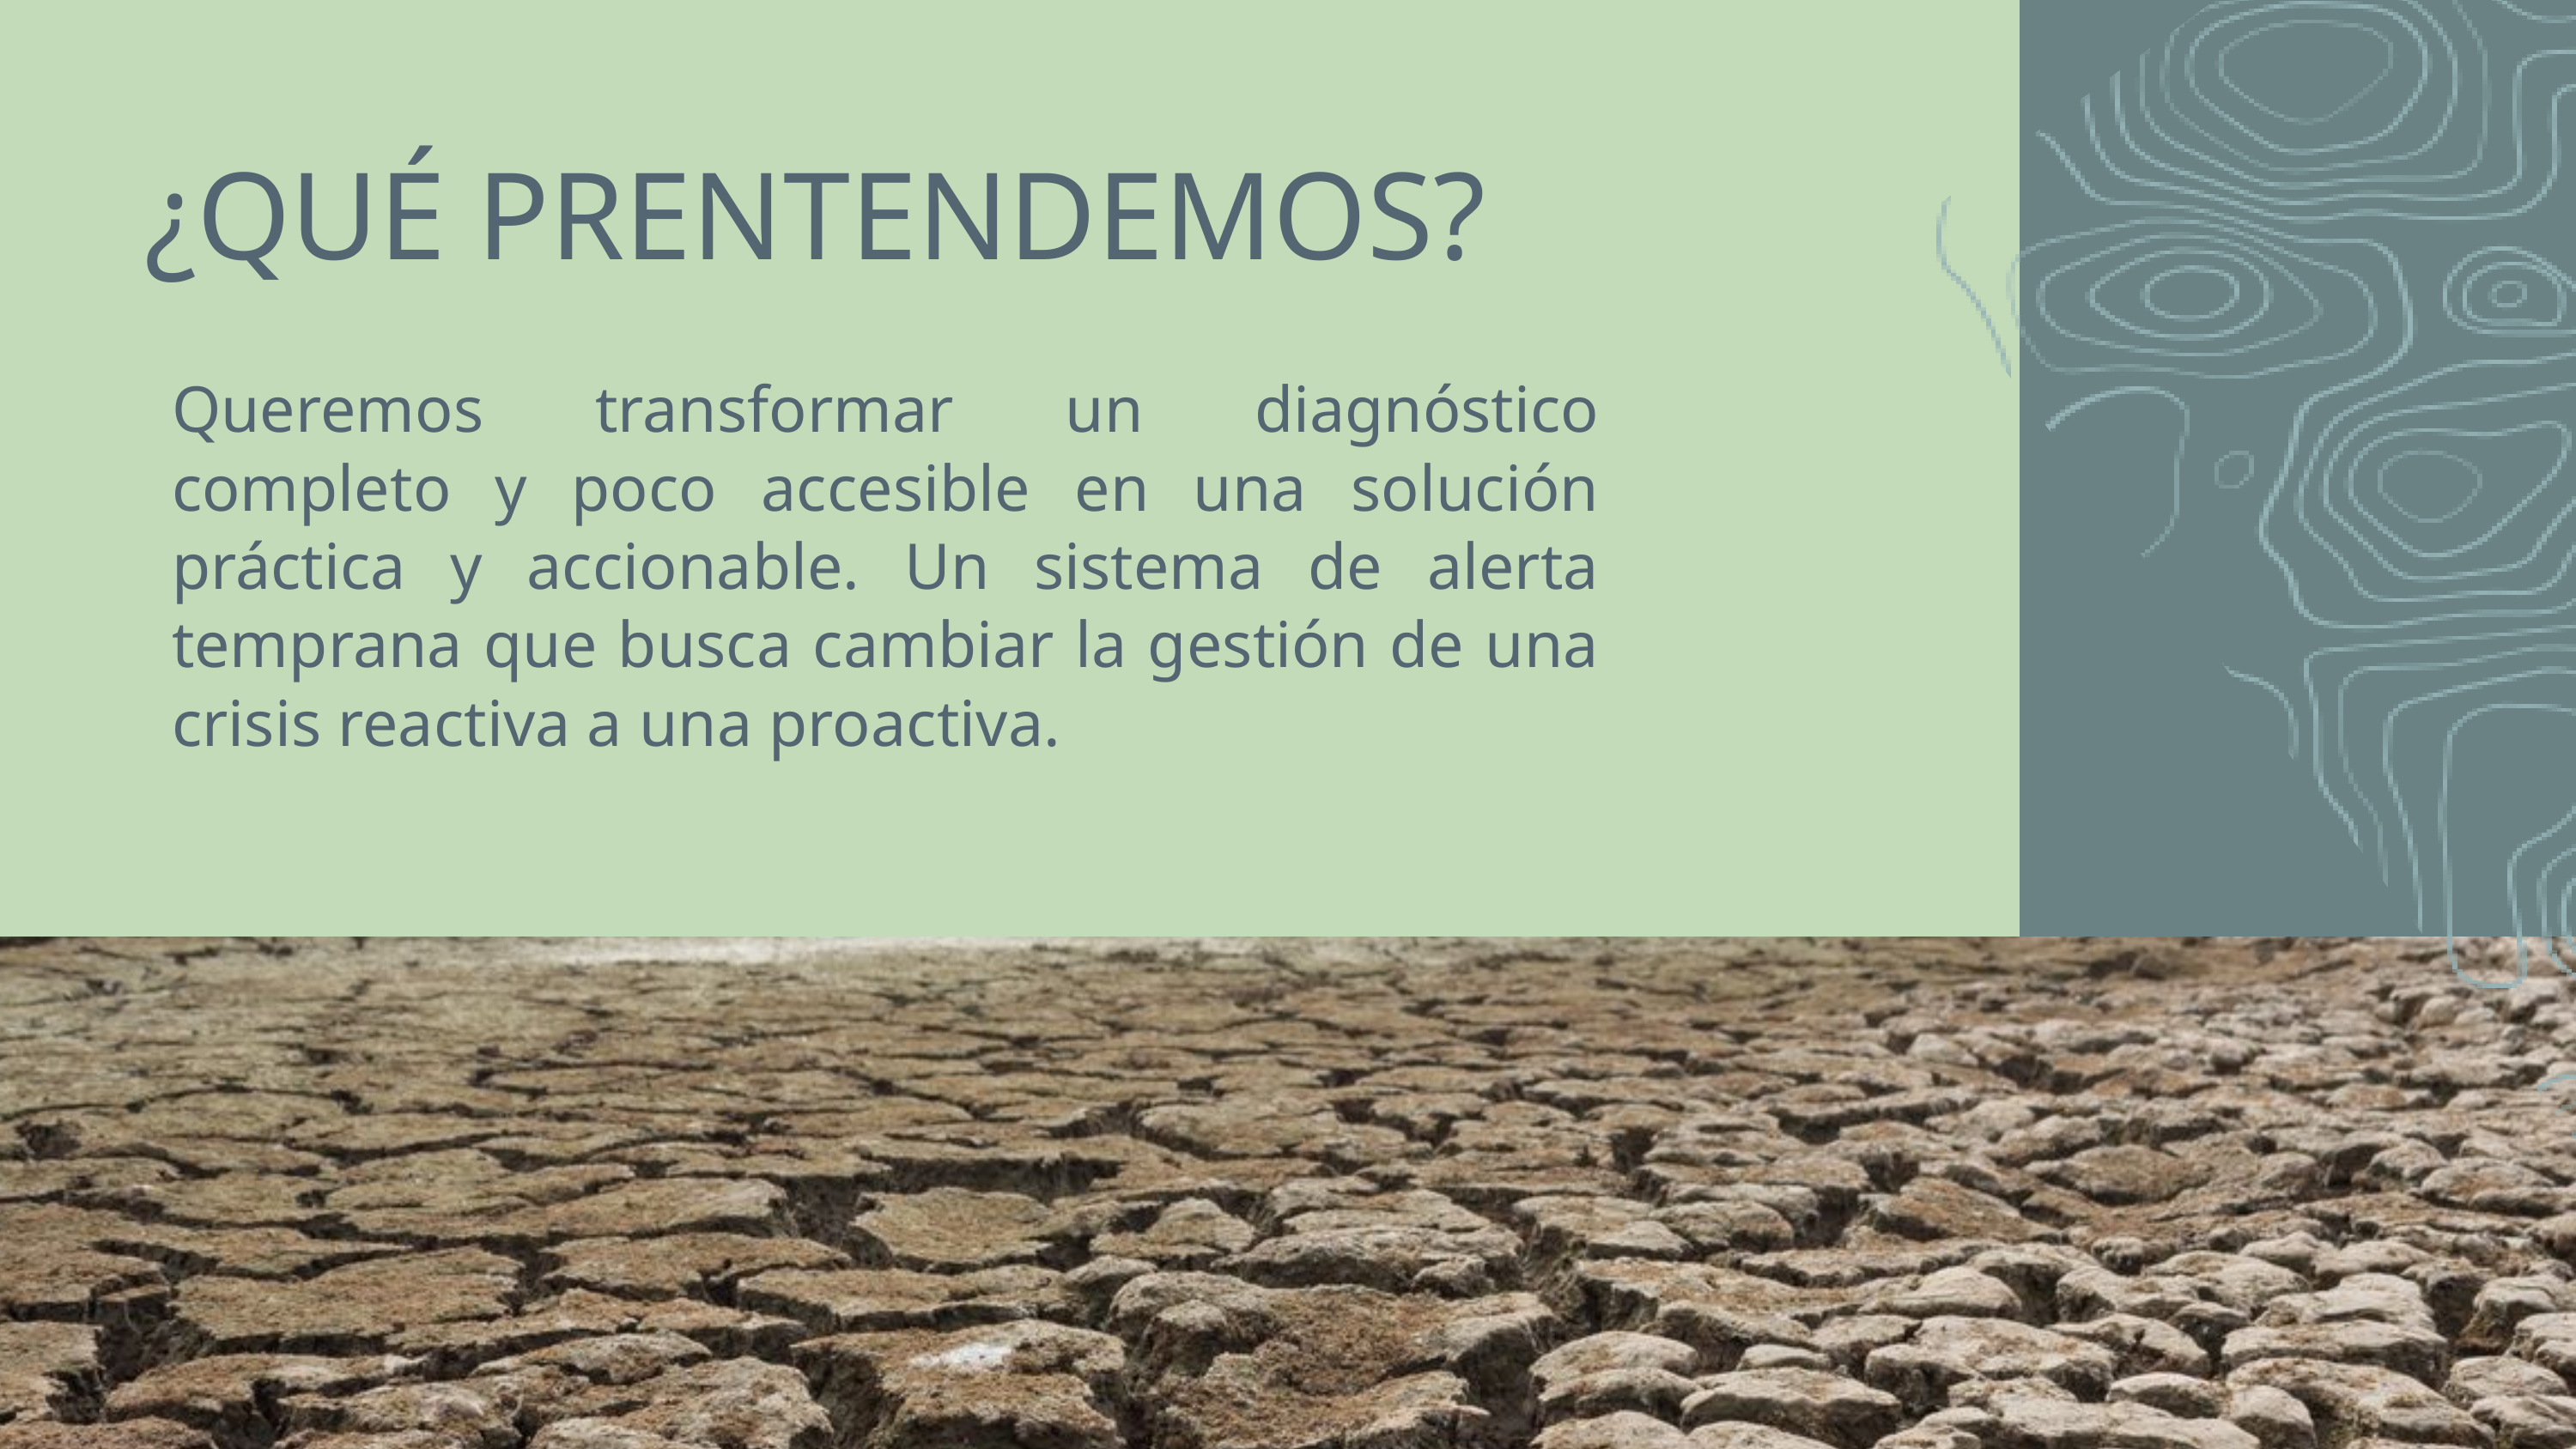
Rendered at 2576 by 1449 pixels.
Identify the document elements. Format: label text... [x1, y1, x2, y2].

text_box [2019, 0, 2576, 1449]
text_box Queremos transformar un diagnóstico completo y poco accesible en una solución práctica y accionable. Un sistema de alerta temprana que busca cambiar la gestión de una crisis reactiva a una proactiva. [171, 367, 1601, 759]
text_box ¿QUÉ PRENTENDEMOS? [144, 158, 1643, 284]
text_box [1902, 149, 2014, 382]
text_box [0, 937, 2014, 1449]
